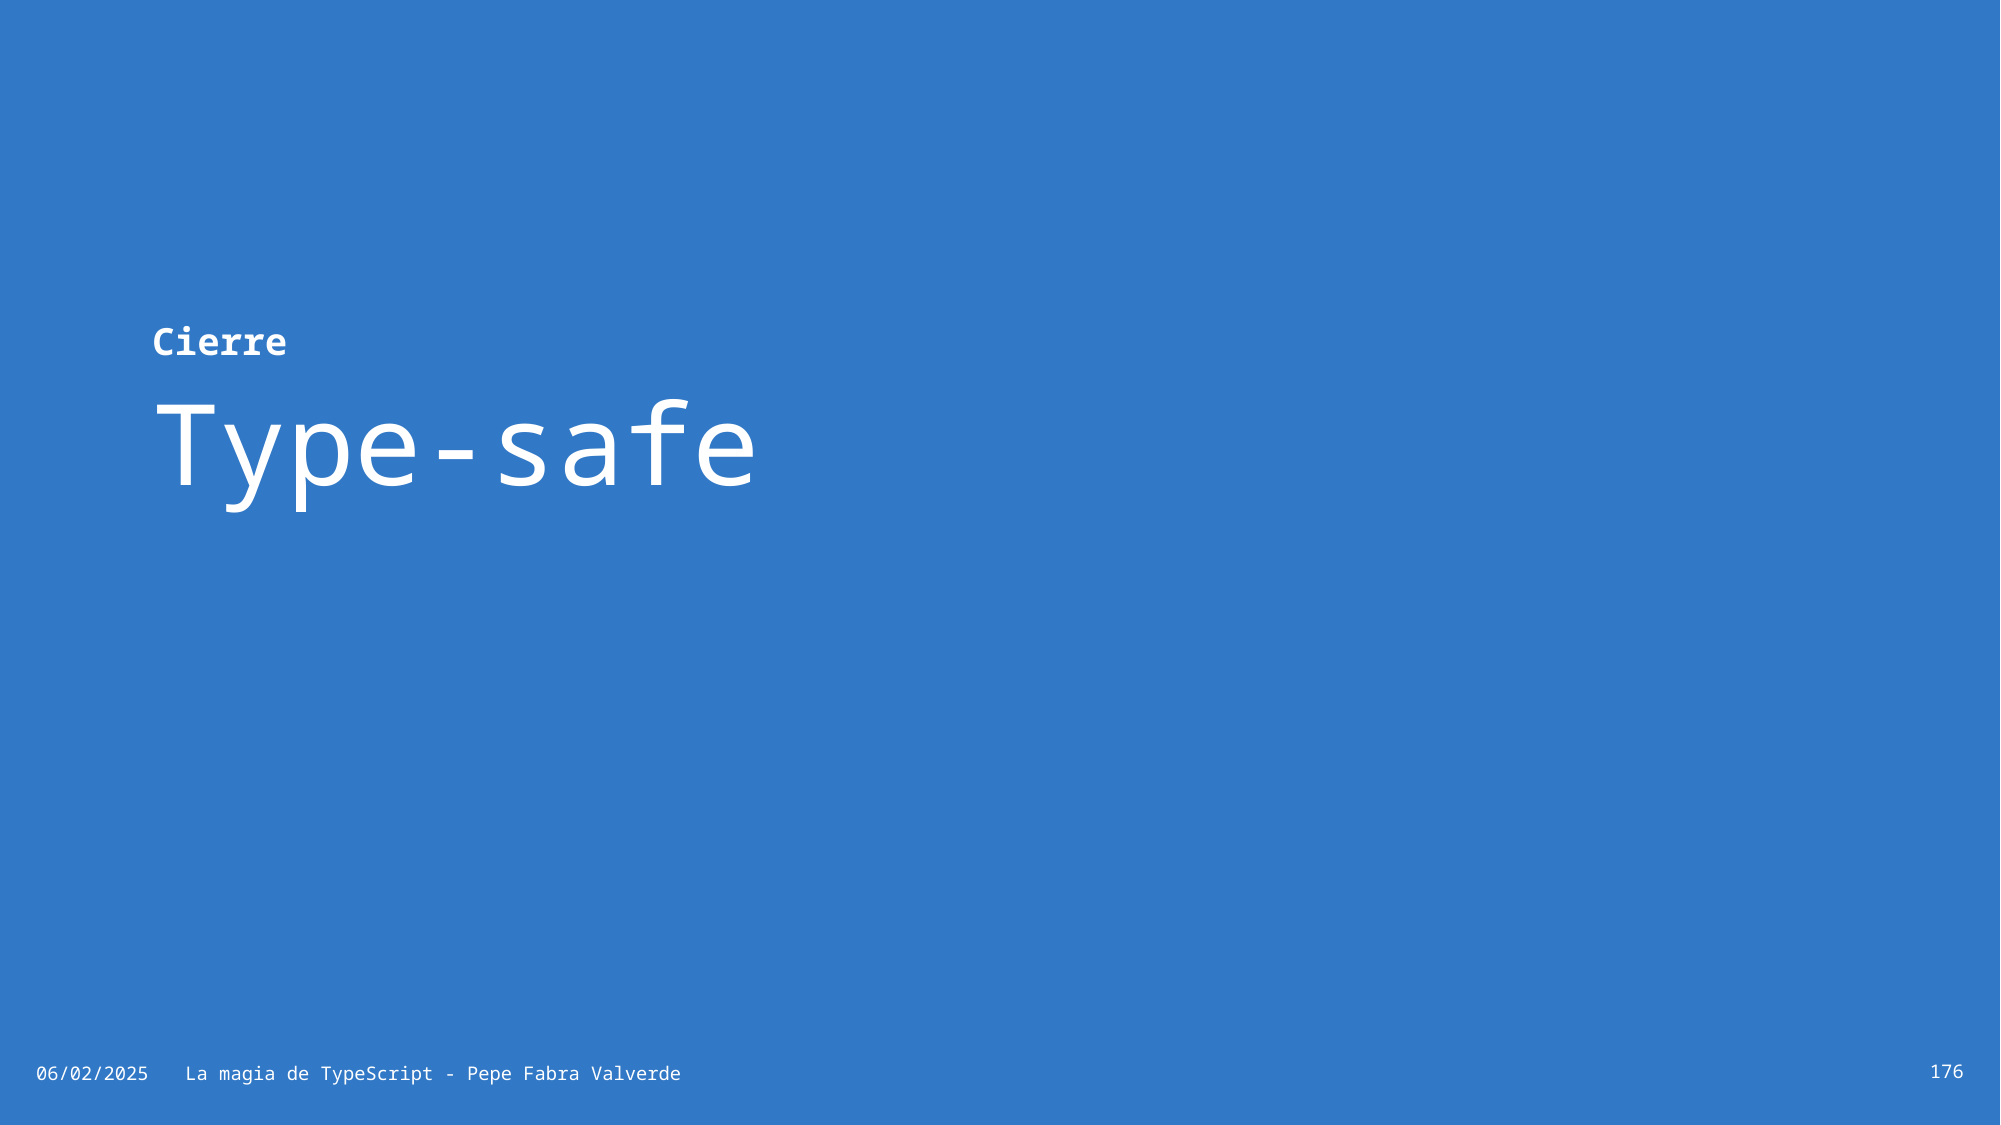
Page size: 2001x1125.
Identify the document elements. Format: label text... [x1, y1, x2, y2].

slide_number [21, 1042, 166, 1103]
title Type-safe [137, 298, 1863, 516]
footer La magia de TypeScript - Pepe Fabra Valverde [170, 1042, 846, 1103]
slide_number 176 [1528, 1042, 1979, 1103]
text_box Cierre [137, 310, 1138, 371]
